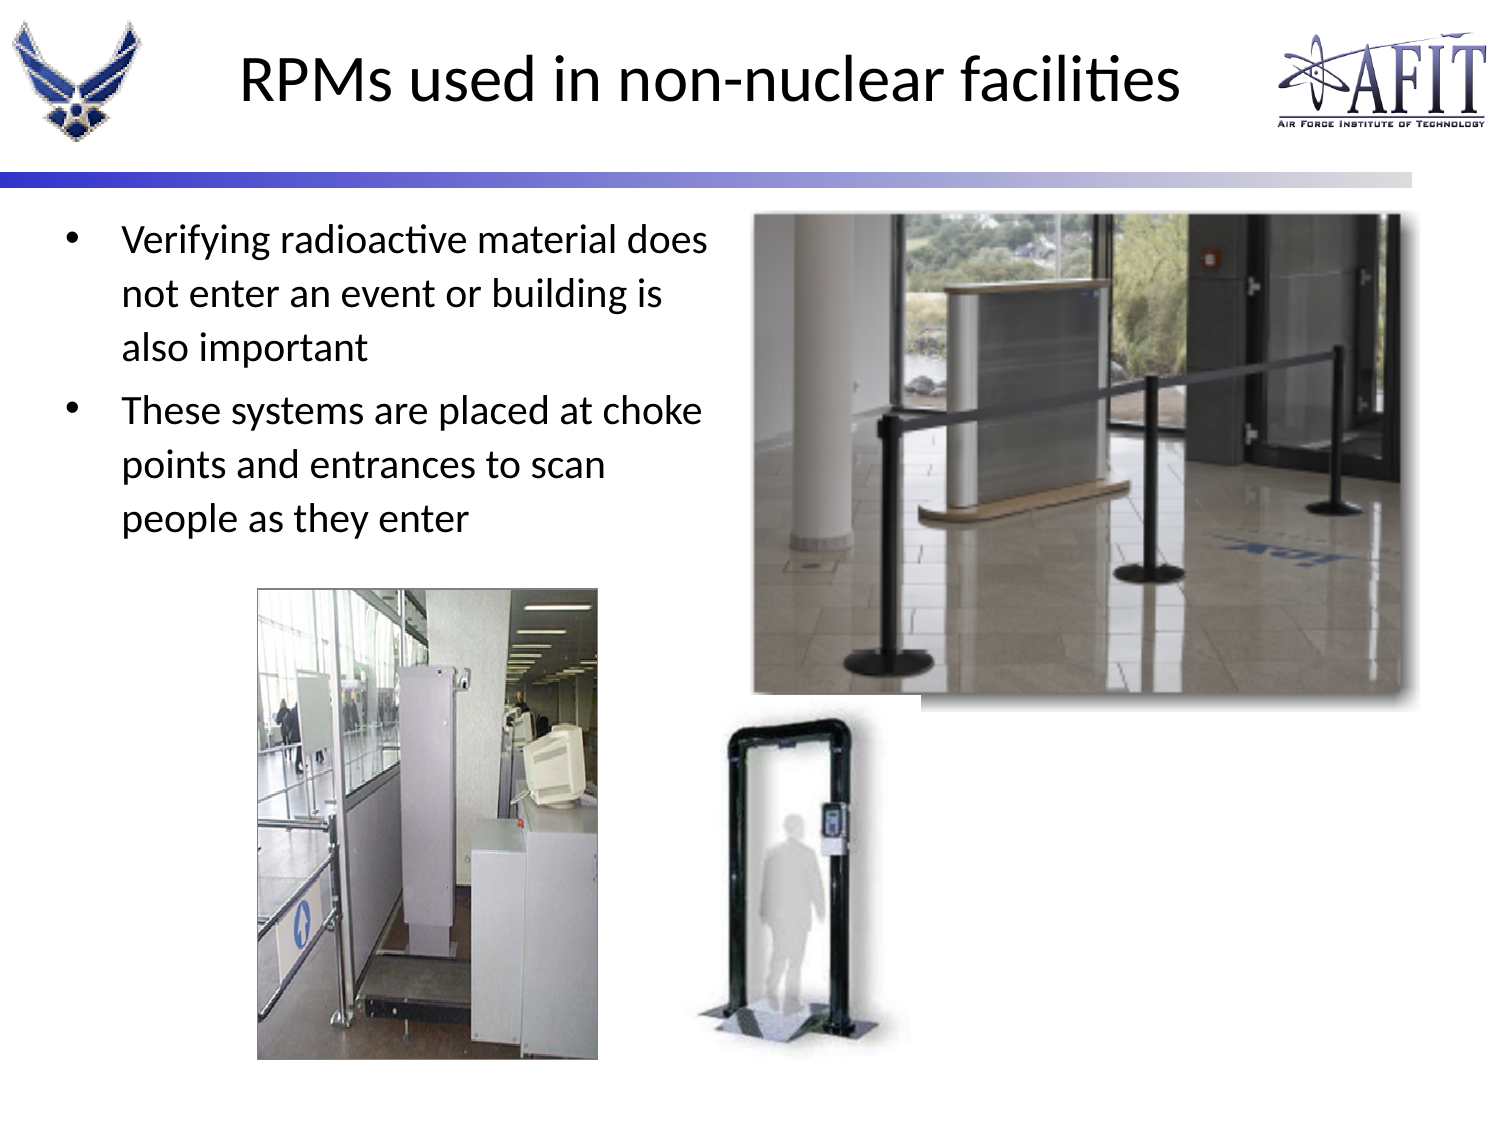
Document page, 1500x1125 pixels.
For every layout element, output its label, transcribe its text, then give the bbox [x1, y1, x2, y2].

picture [257, 589, 598, 1060]
title RPMs used in non-nuclear facilities [166, 0, 1255, 151]
picture [653, 210, 1420, 1065]
list Verifying radioactive material does not enter an event or building is also important These systems are placed at choke points and entrances to scan people as they enter [49, 199, 738, 1051]
picture [0, 12, 163, 153]
